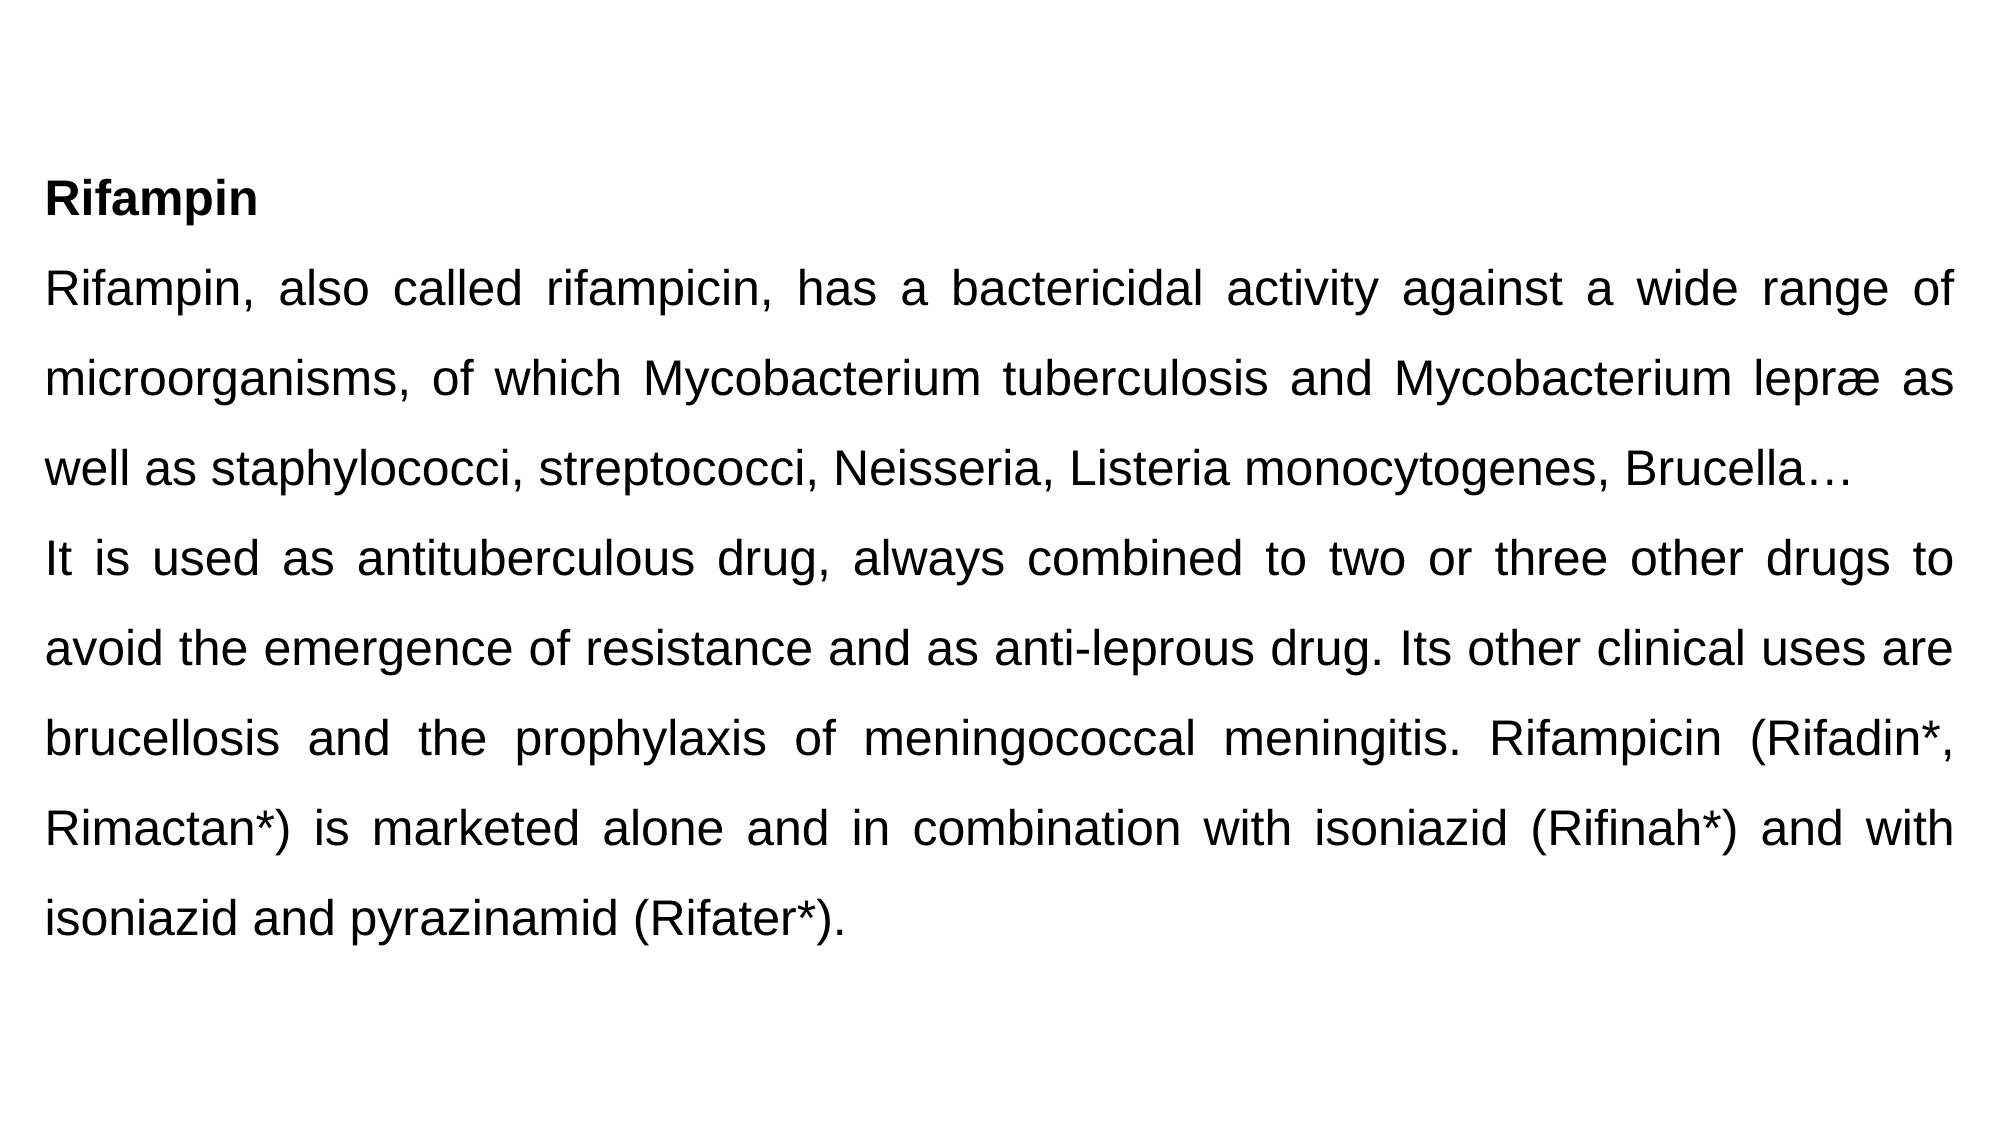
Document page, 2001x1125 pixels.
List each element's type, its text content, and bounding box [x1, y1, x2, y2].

text_box Rifampin Rifampin, also called rifampicin, has a bactericidal activity against a wide range of microorganisms, of which Mycobacterium tuberculosis and Mycobacterium lepræ as well as staphylococci, streptococci, Neisseria, Listeria monocytogenes, Brucella… It is used as antituberculous drug, always combined to two or three other drugs to avoid the emergence of resistance and as anti-leprous drug. Its other clinical uses are brucellosis and the prophylaxis of meningococcal meningitis. Rifampicin (Rifadin*, Rimactan*) is marketed alone and in combination with isoniazid (Rifinah*) and with isoniazid and pyrazinamid (Rifater*). [29, 128, 1971, 1043]
